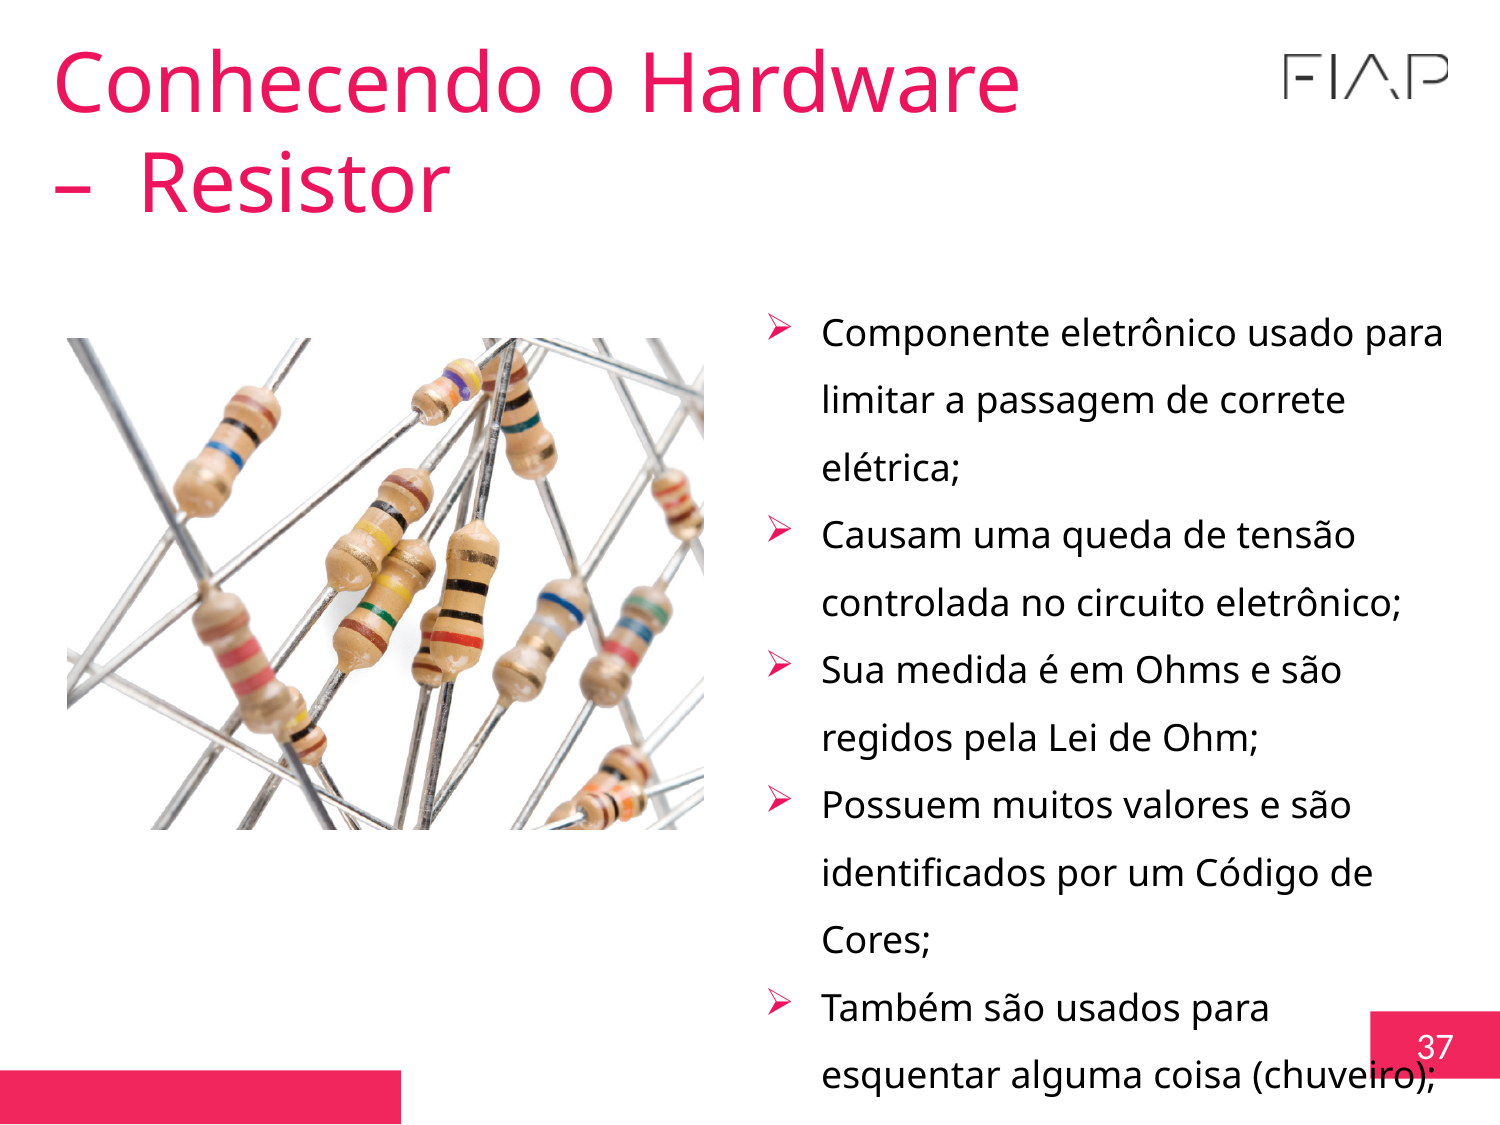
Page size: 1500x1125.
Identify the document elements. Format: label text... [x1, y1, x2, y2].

picture [67, 338, 704, 830]
text_box Componente eletrônico usado para limitar a passagem de correte elétrica; Causam uma queda de tensão controlada no circuito eletrônico; Sua medida é em Ohms e são regidos pela Lei de Ohm; Possuem muitos valores e são identificados por um Código de Cores; Também são usados para esquentar alguma coisa (chuveiro); [750, 278, 1471, 1104]
text_box Conhecendo o Hardware – Resistor [37, 21, 1075, 237]
